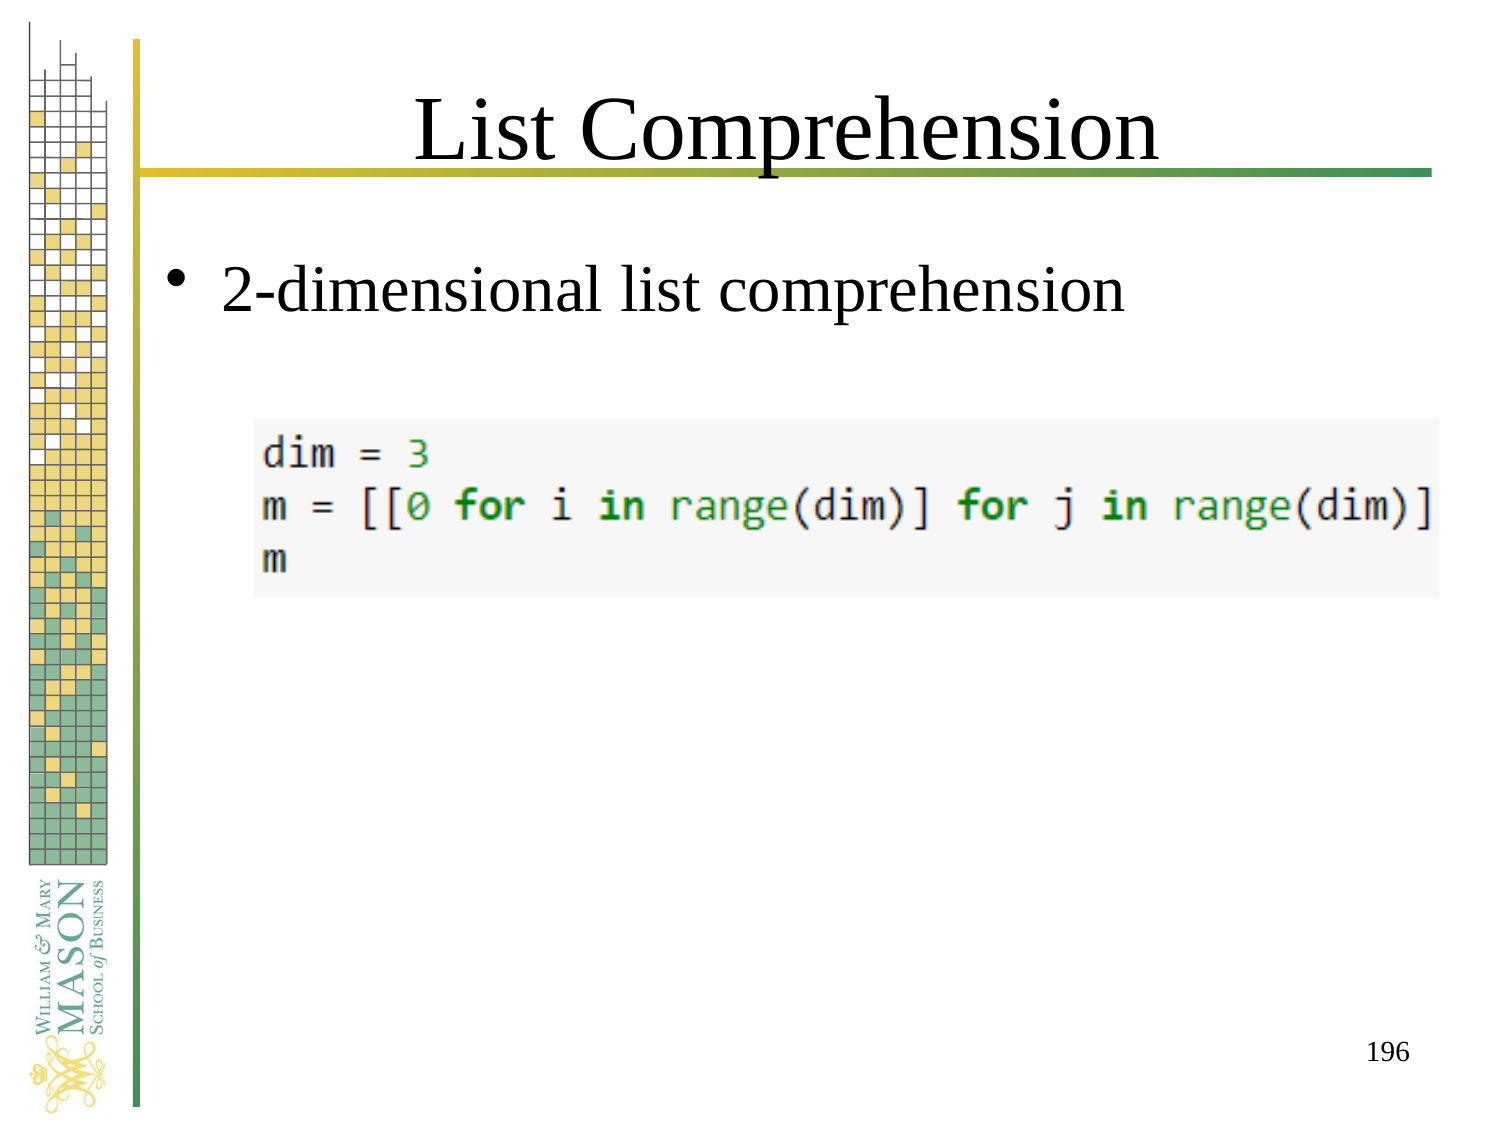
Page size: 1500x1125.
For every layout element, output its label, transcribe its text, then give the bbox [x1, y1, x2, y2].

picture [254, 417, 1439, 598]
slide_number 69 [29, 879, 107, 1113]
list 2-dimensional list comprehension [150, 237, 1465, 1005]
title List Comprehension [150, 45, 1425, 200]
slide_number 196 [1048, 1024, 1426, 1103]
